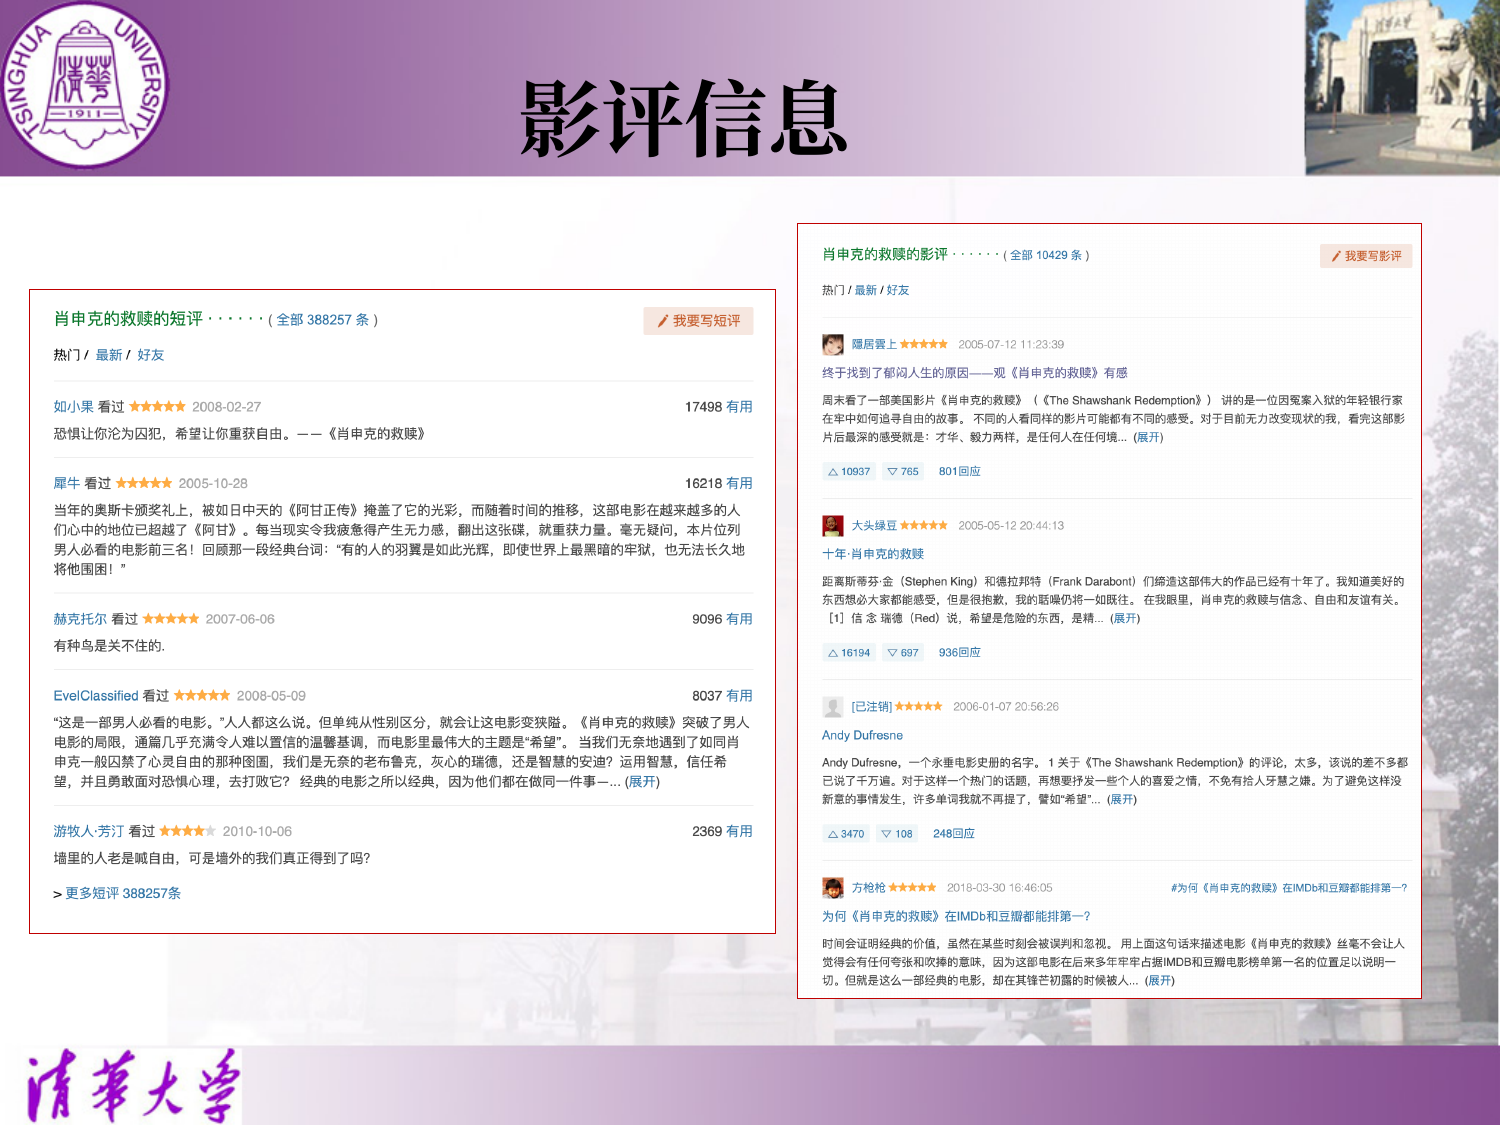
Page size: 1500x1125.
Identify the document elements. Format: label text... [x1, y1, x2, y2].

picture [0, 0, 1500, 1125]
text_box 影评信息 [99, 49, 1270, 185]
